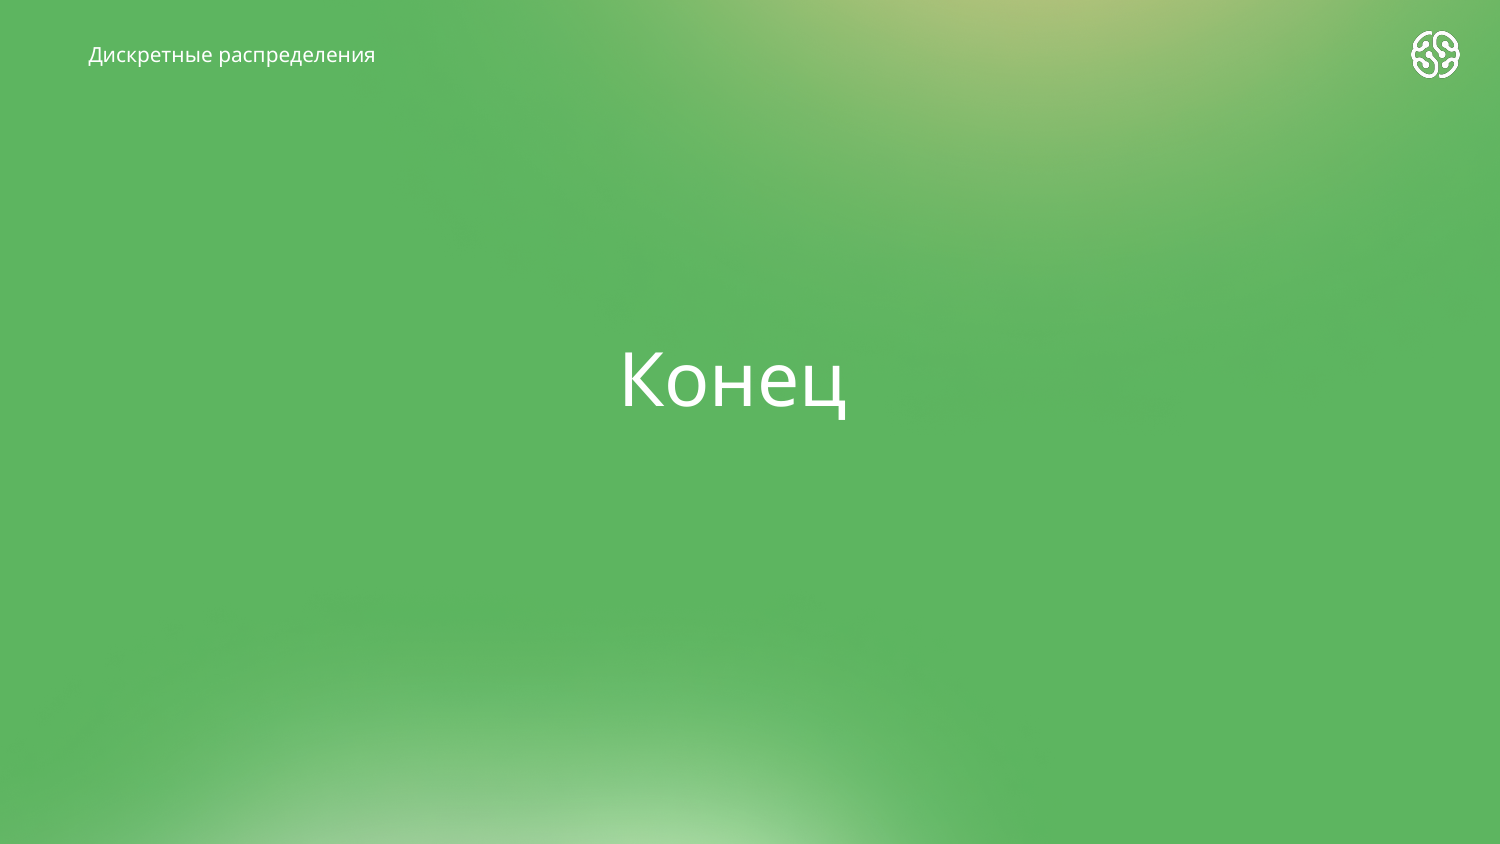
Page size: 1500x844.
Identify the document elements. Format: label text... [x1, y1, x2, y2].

subtitle Дискретные распределения [88, 24, 1066, 84]
title Конец [88, 212, 1412, 632]
picture [0, 0, 1500, 844]
